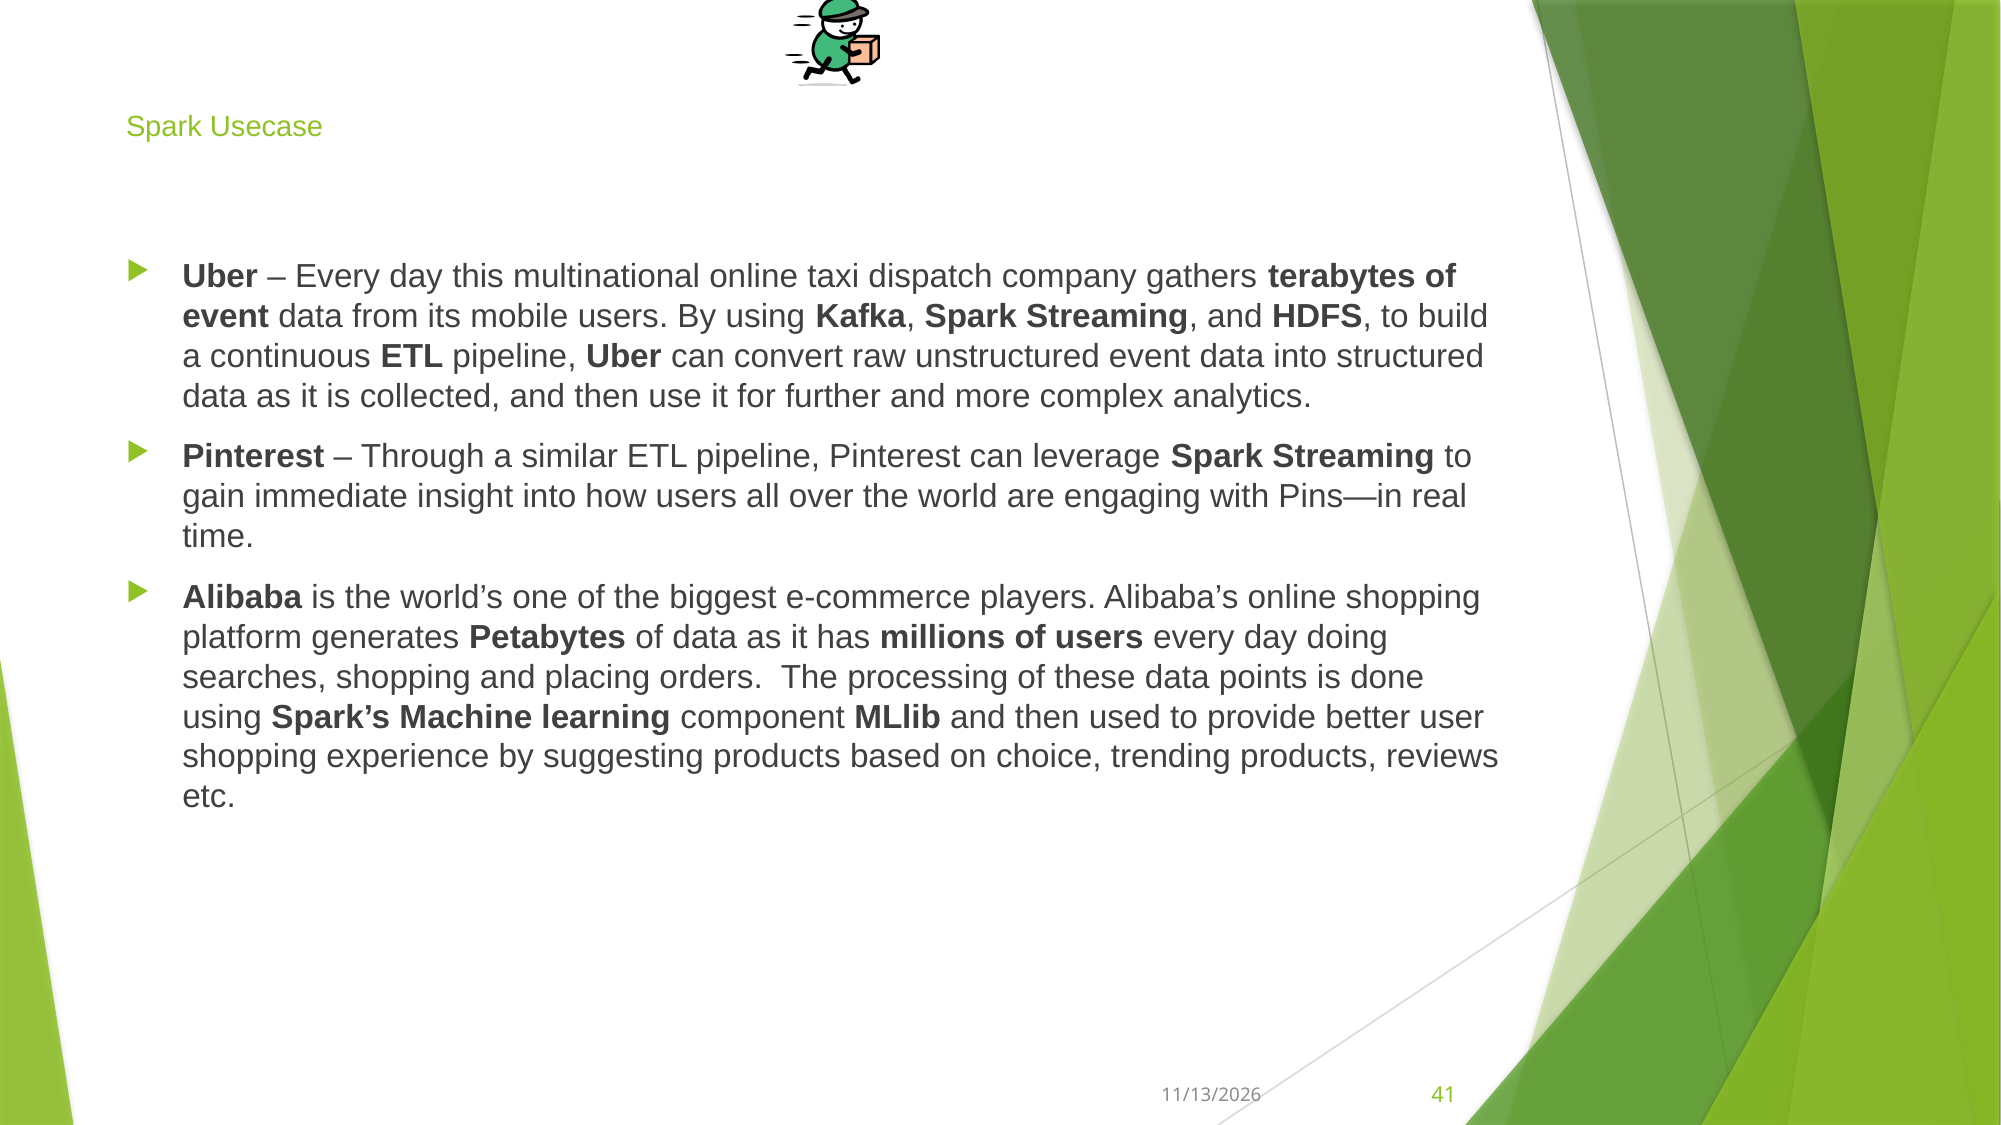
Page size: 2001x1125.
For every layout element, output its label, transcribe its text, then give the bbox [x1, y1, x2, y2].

picture [785, 0, 880, 86]
title Spark Usecase [111, 99, 1522, 246]
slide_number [1126, 1065, 1277, 1125]
slide_number 41 [1359, 1065, 1472, 1125]
list Uber – Every day this multinational online taxi dispatch company gathers terabytes of event data from its mobile users. By using Kafka, Spark Streaming, and HDFS, to build a continuous ETL pipeline, Uber can convert raw unstructured event data into structured data as it is collected, and then use it for further and more complex analytics. Pinterest – Through a similar ETL pipeline, Pinterest can leverage Spark Streaming to gain immediate insight into how users all over the world are engaging with Pins—in real time. Alibaba is the world’s one of the biggest e-commerce players. Alibaba’s online shopping platform generates Petabytes of data as it has millions of users every day doing searches, shopping and placing orders. The processing of these data points is done using Spark’s Machine learning component MLlib and then used to provide better user shopping experience by suggesting products based on choice, trending products, reviews etc. [111, 246, 1522, 992]
